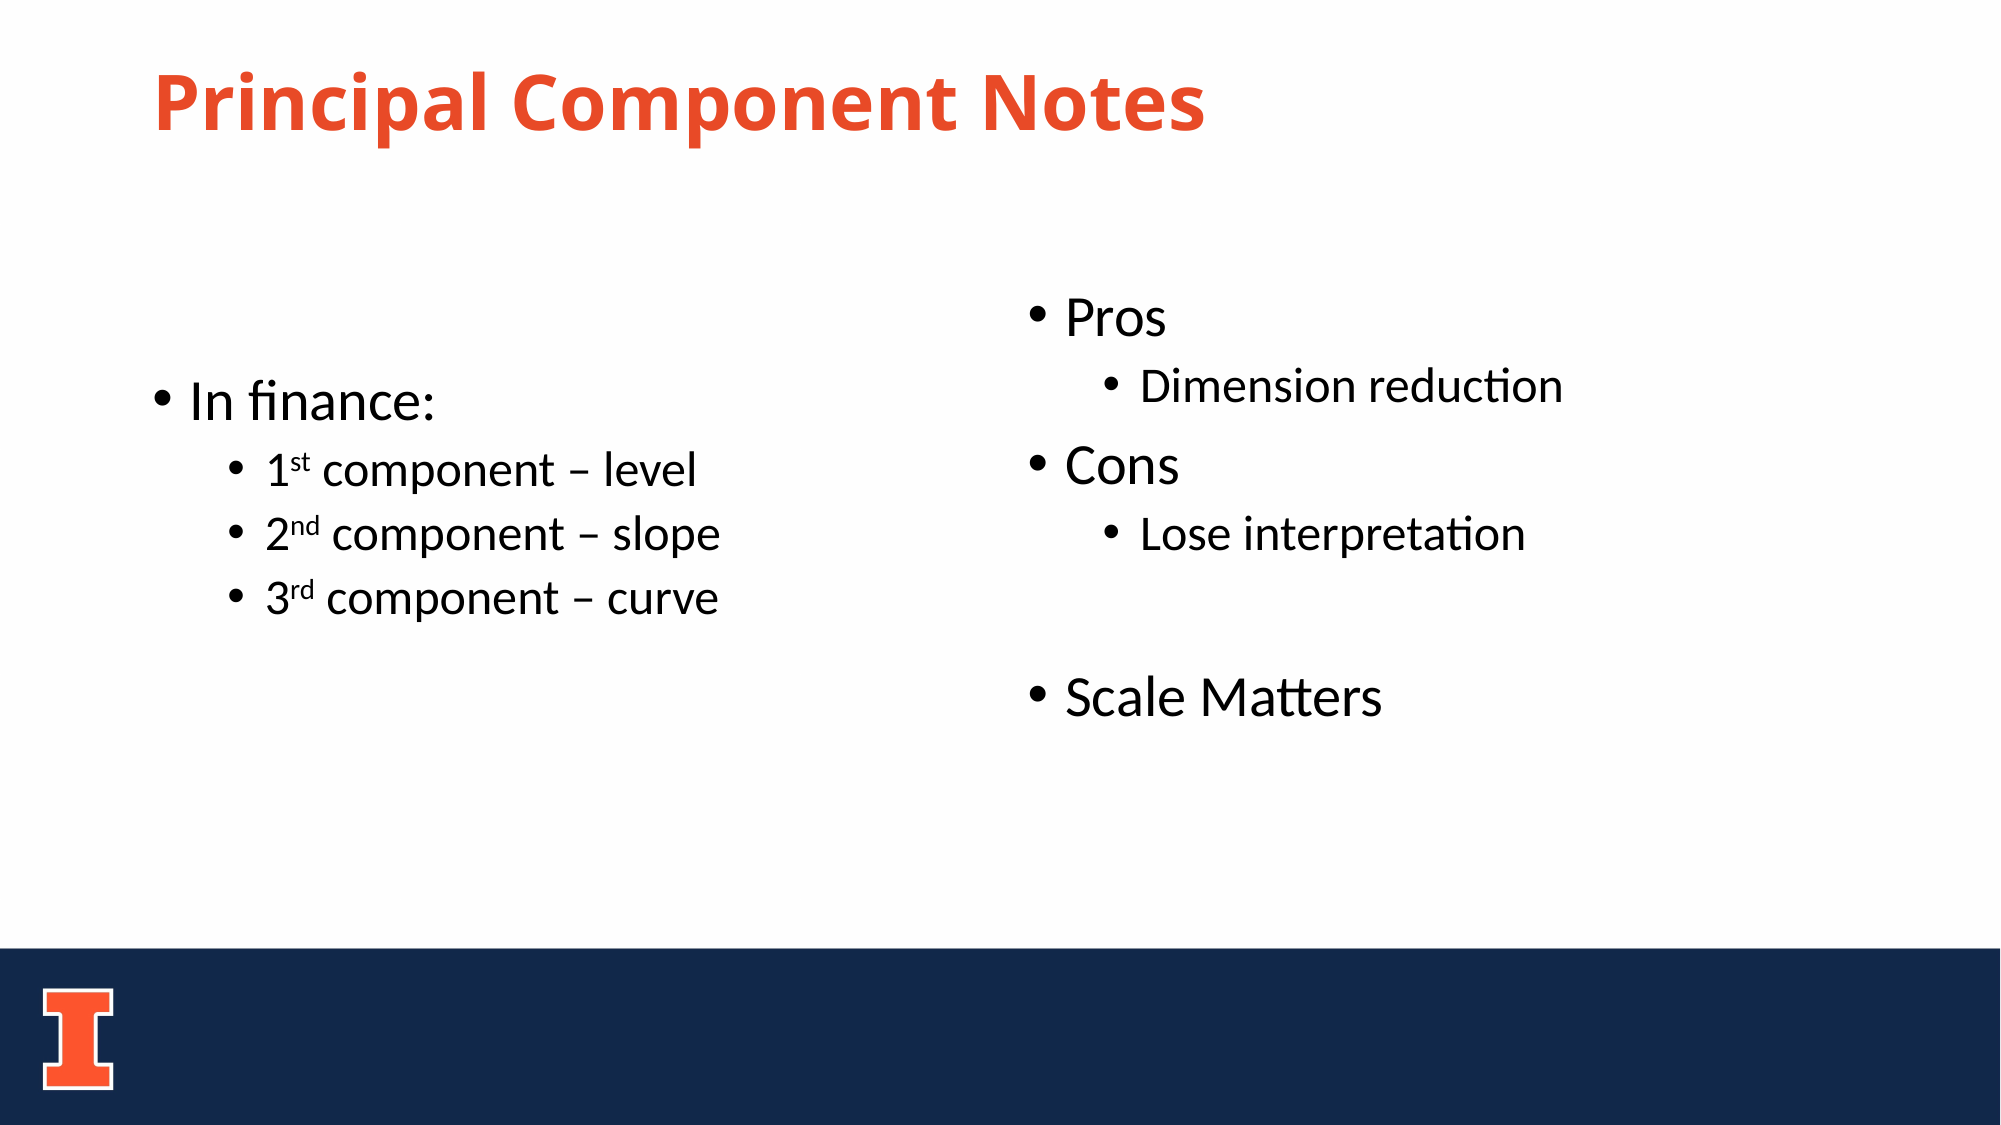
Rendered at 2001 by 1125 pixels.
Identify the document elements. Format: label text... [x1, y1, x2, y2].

list In finance: 1st component – level 2nd component – slope 3rd component – curve [137, 187, 988, 939]
list Pros Dimension reduction Cons Lose interpretation Scale Matters [1012, 187, 1863, 939]
title Principal Component Notes [137, 56, 1863, 155]
picture [0, 0, 2001, 1125]
